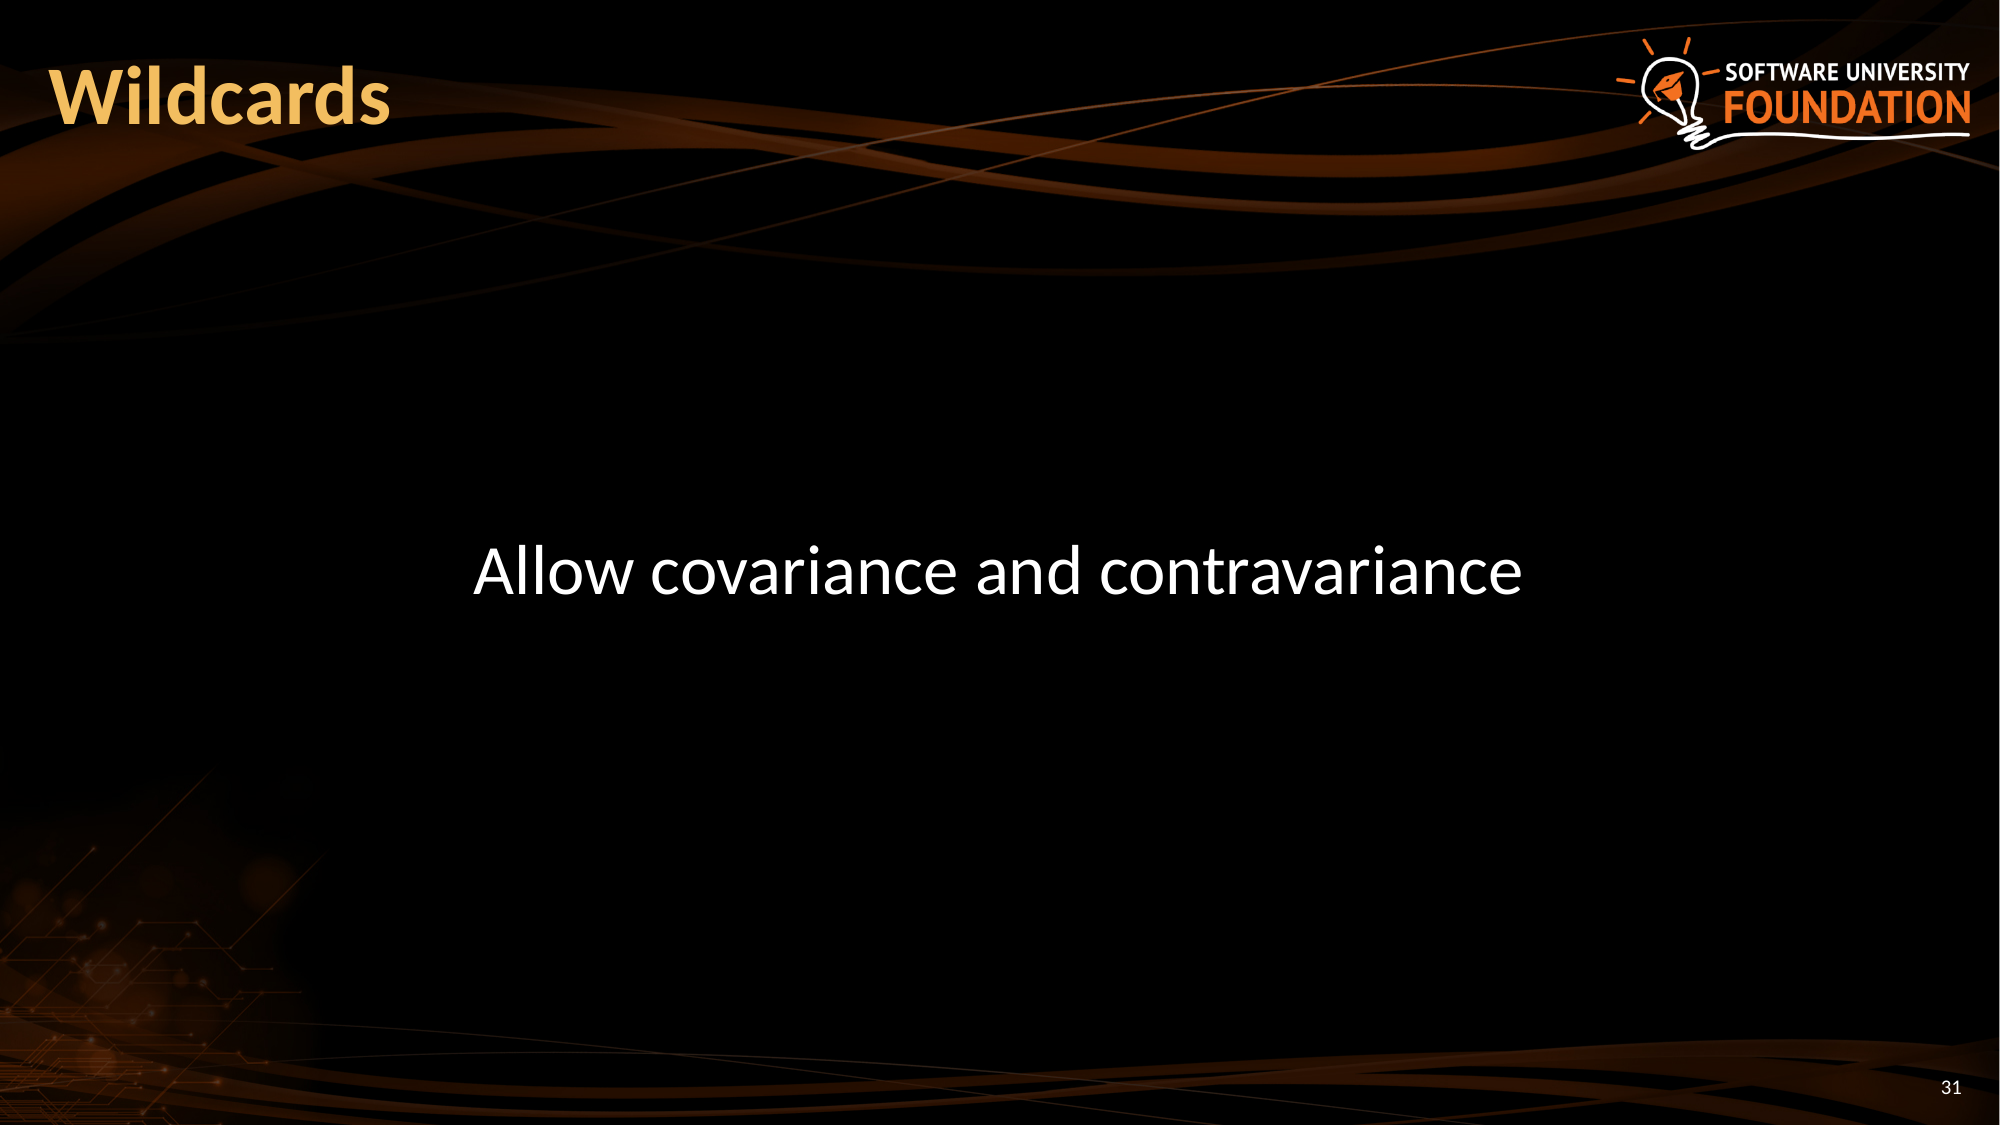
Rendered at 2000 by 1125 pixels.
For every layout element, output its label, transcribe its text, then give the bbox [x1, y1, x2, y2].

list Allow covariance and contravariance [31, 469, 1968, 656]
title Wildcards [30, 6, 1602, 189]
picture [0, 0, 2000, 1125]
slide_number 31 [1897, 1070, 1968, 1103]
